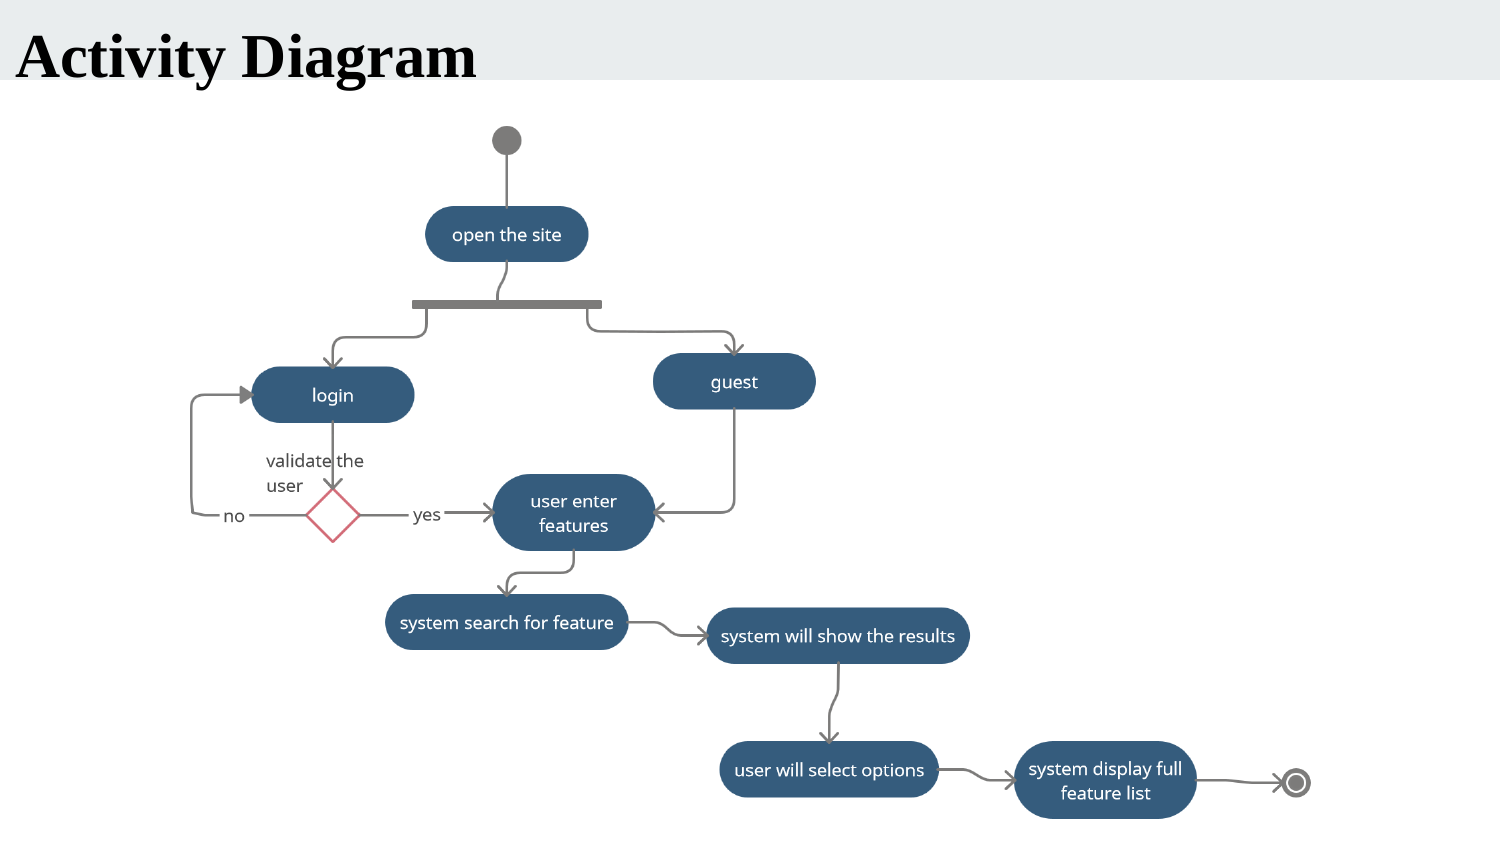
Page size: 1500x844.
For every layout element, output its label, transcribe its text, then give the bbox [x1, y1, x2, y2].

title Activity Diagram [0, 0, 1340, 151]
picture [163, 99, 1337, 844]
